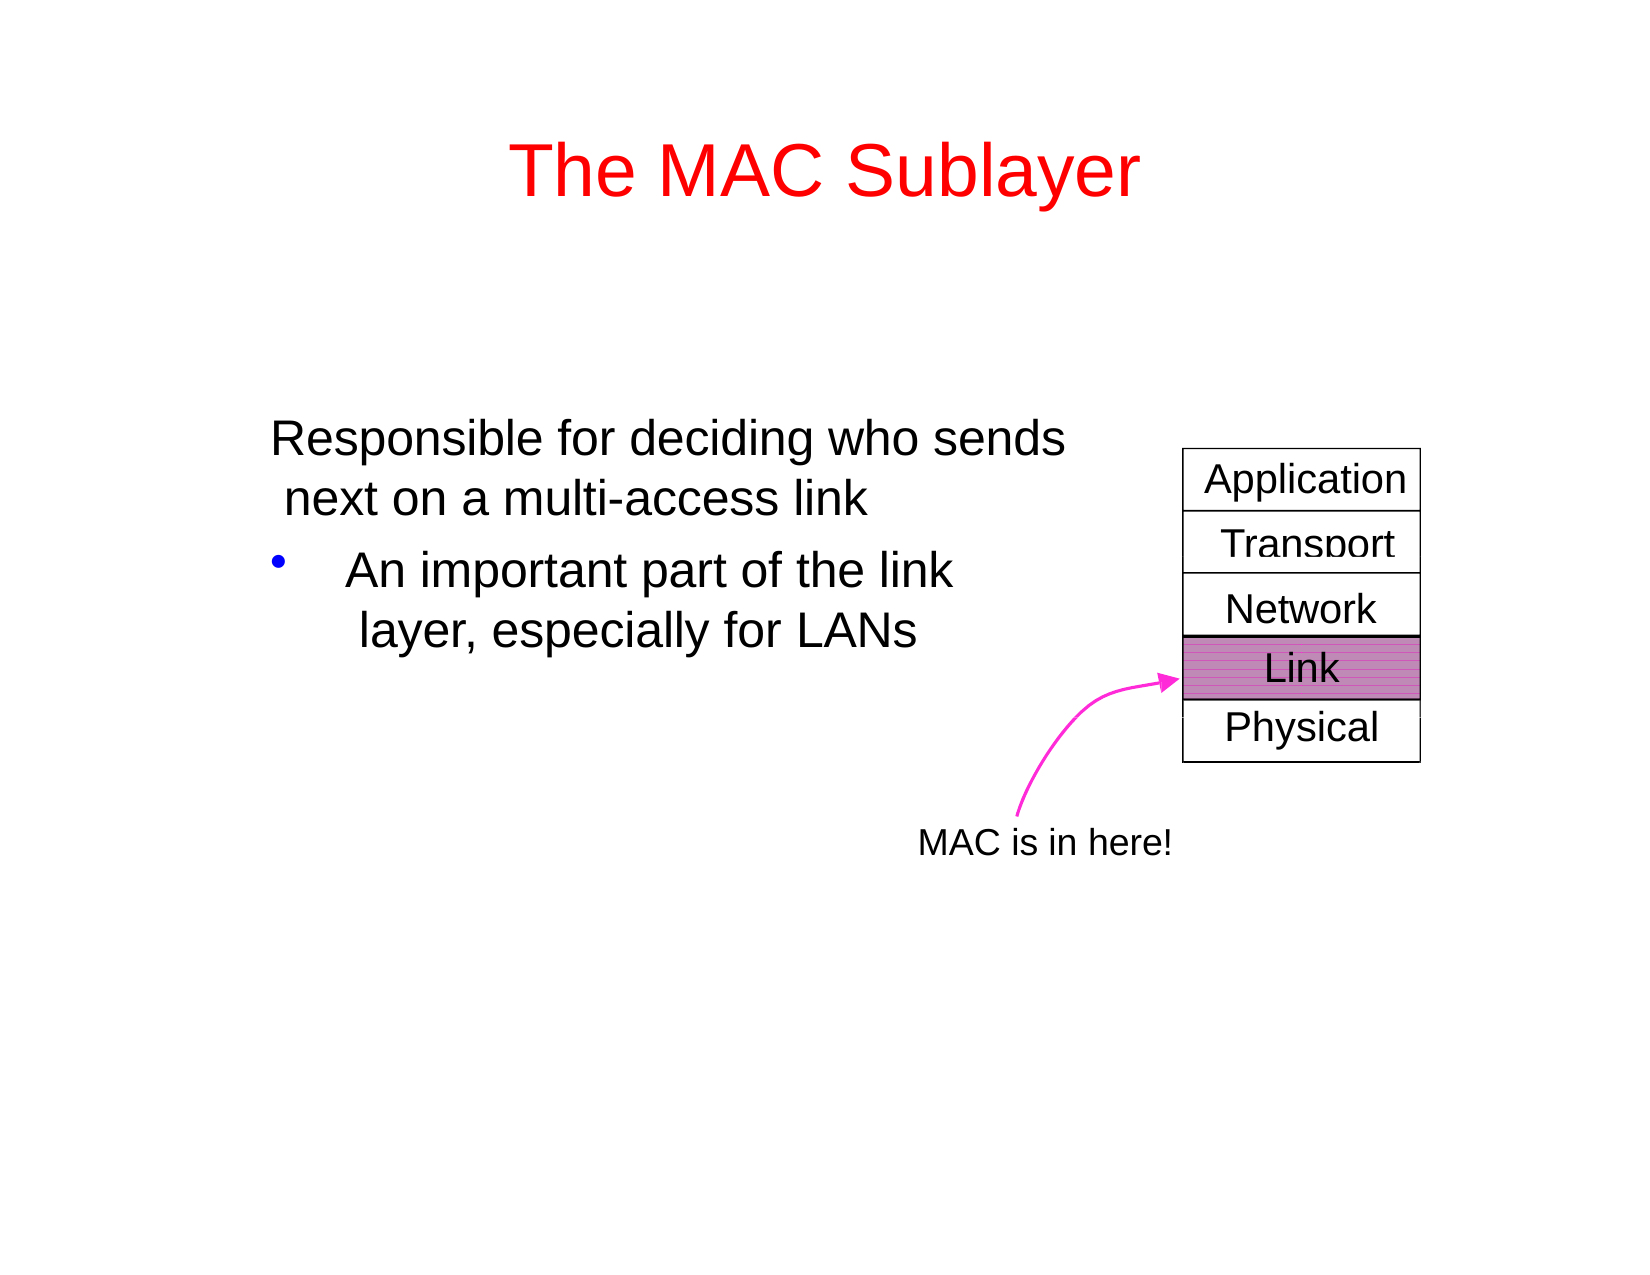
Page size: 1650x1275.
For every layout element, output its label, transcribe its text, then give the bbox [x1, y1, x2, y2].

title The MAC Sublayer [506, 119, 1144, 335]
text_box [1410, 447, 1421, 555]
text_box Application Transport [1202, 434, 1410, 555]
text_box Responsible for deciding who sends next on a multi-access link An important part of the link layer, especially for LANs [268, 402, 1073, 555]
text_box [74, 556, 1576, 879]
text_box [1182, 447, 1202, 555]
